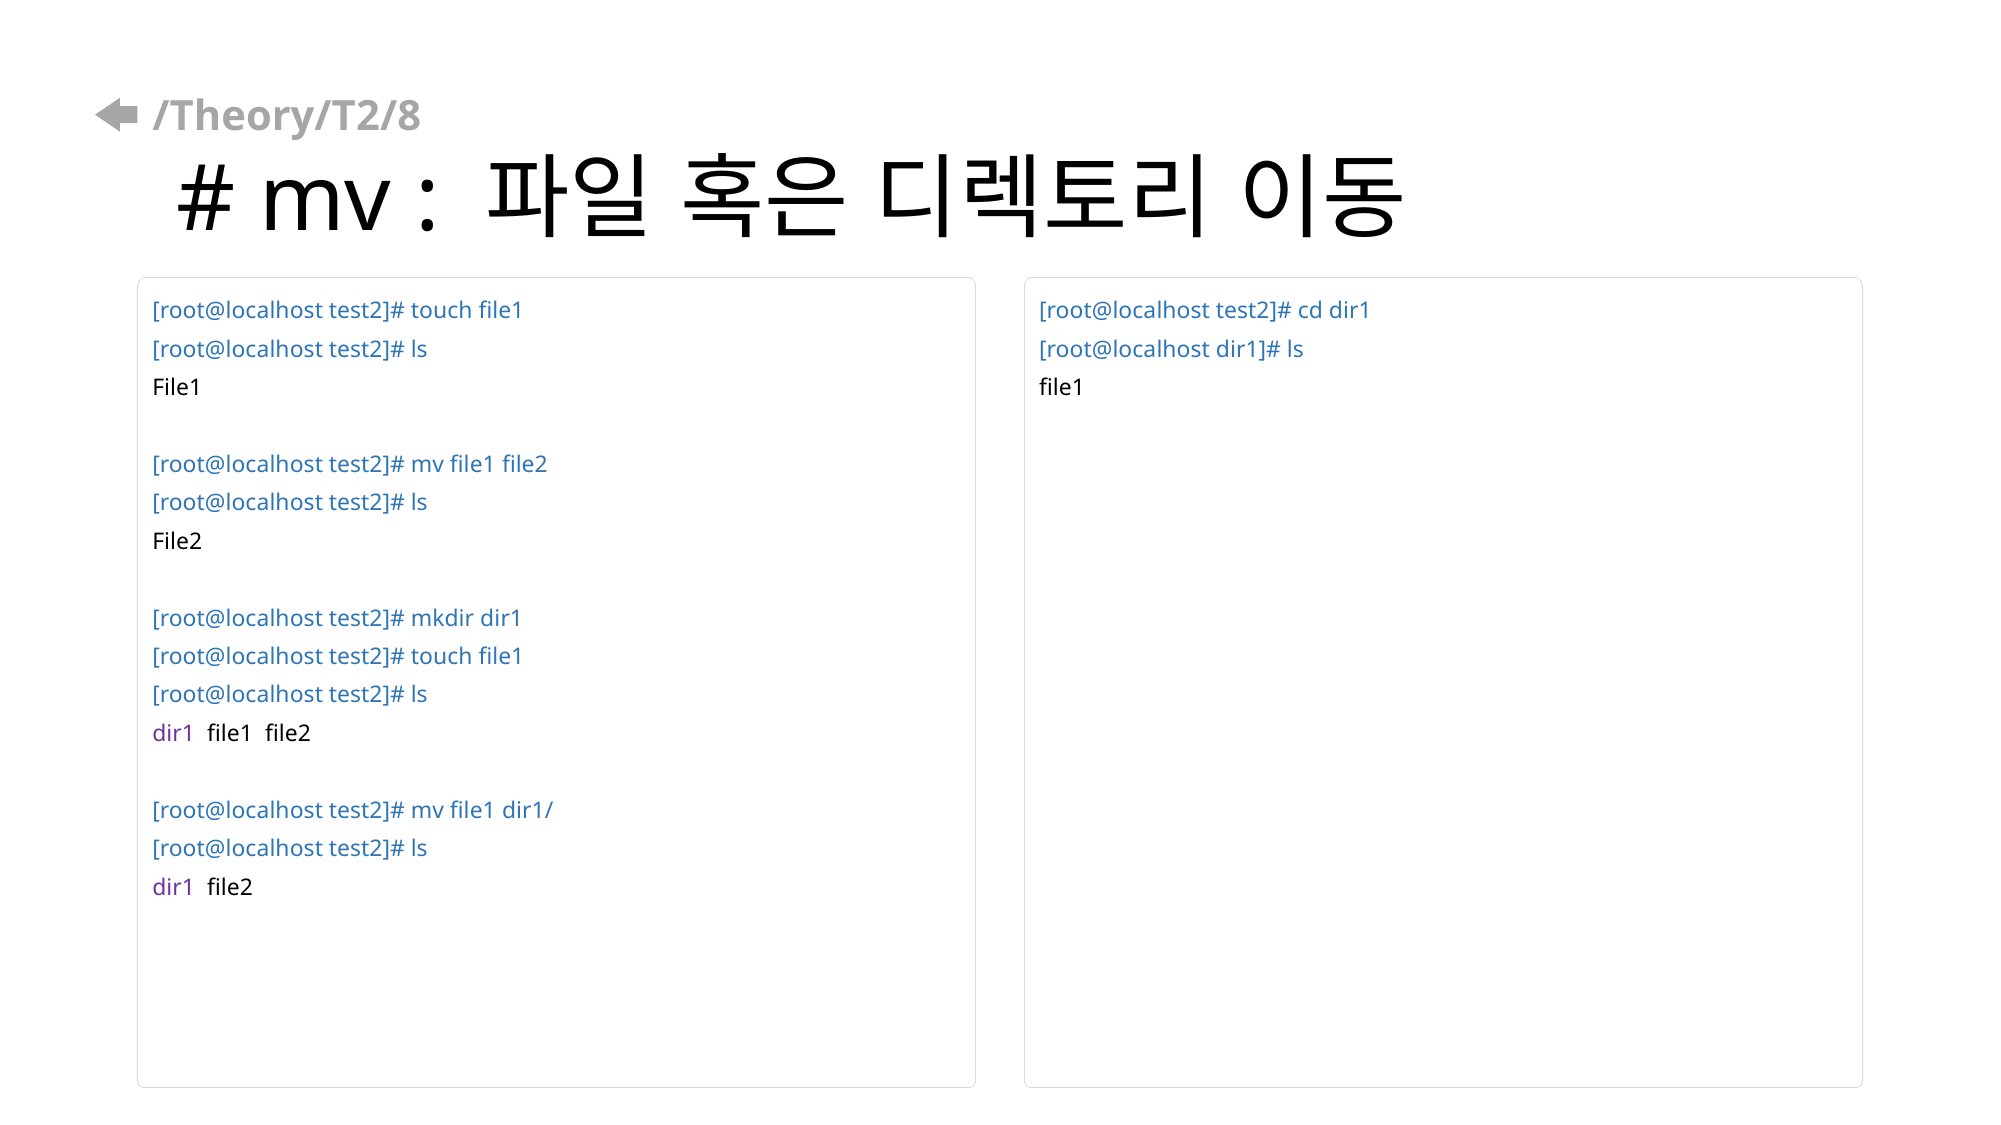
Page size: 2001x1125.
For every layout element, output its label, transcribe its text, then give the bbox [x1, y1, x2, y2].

text_box [93, 95, 139, 134]
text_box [137, 277, 976, 1088]
title /Theory/T2/8 # mv : 파일 혹은 디렉토리 이동 [137, 59, 1863, 278]
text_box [1024, 277, 1863, 1088]
